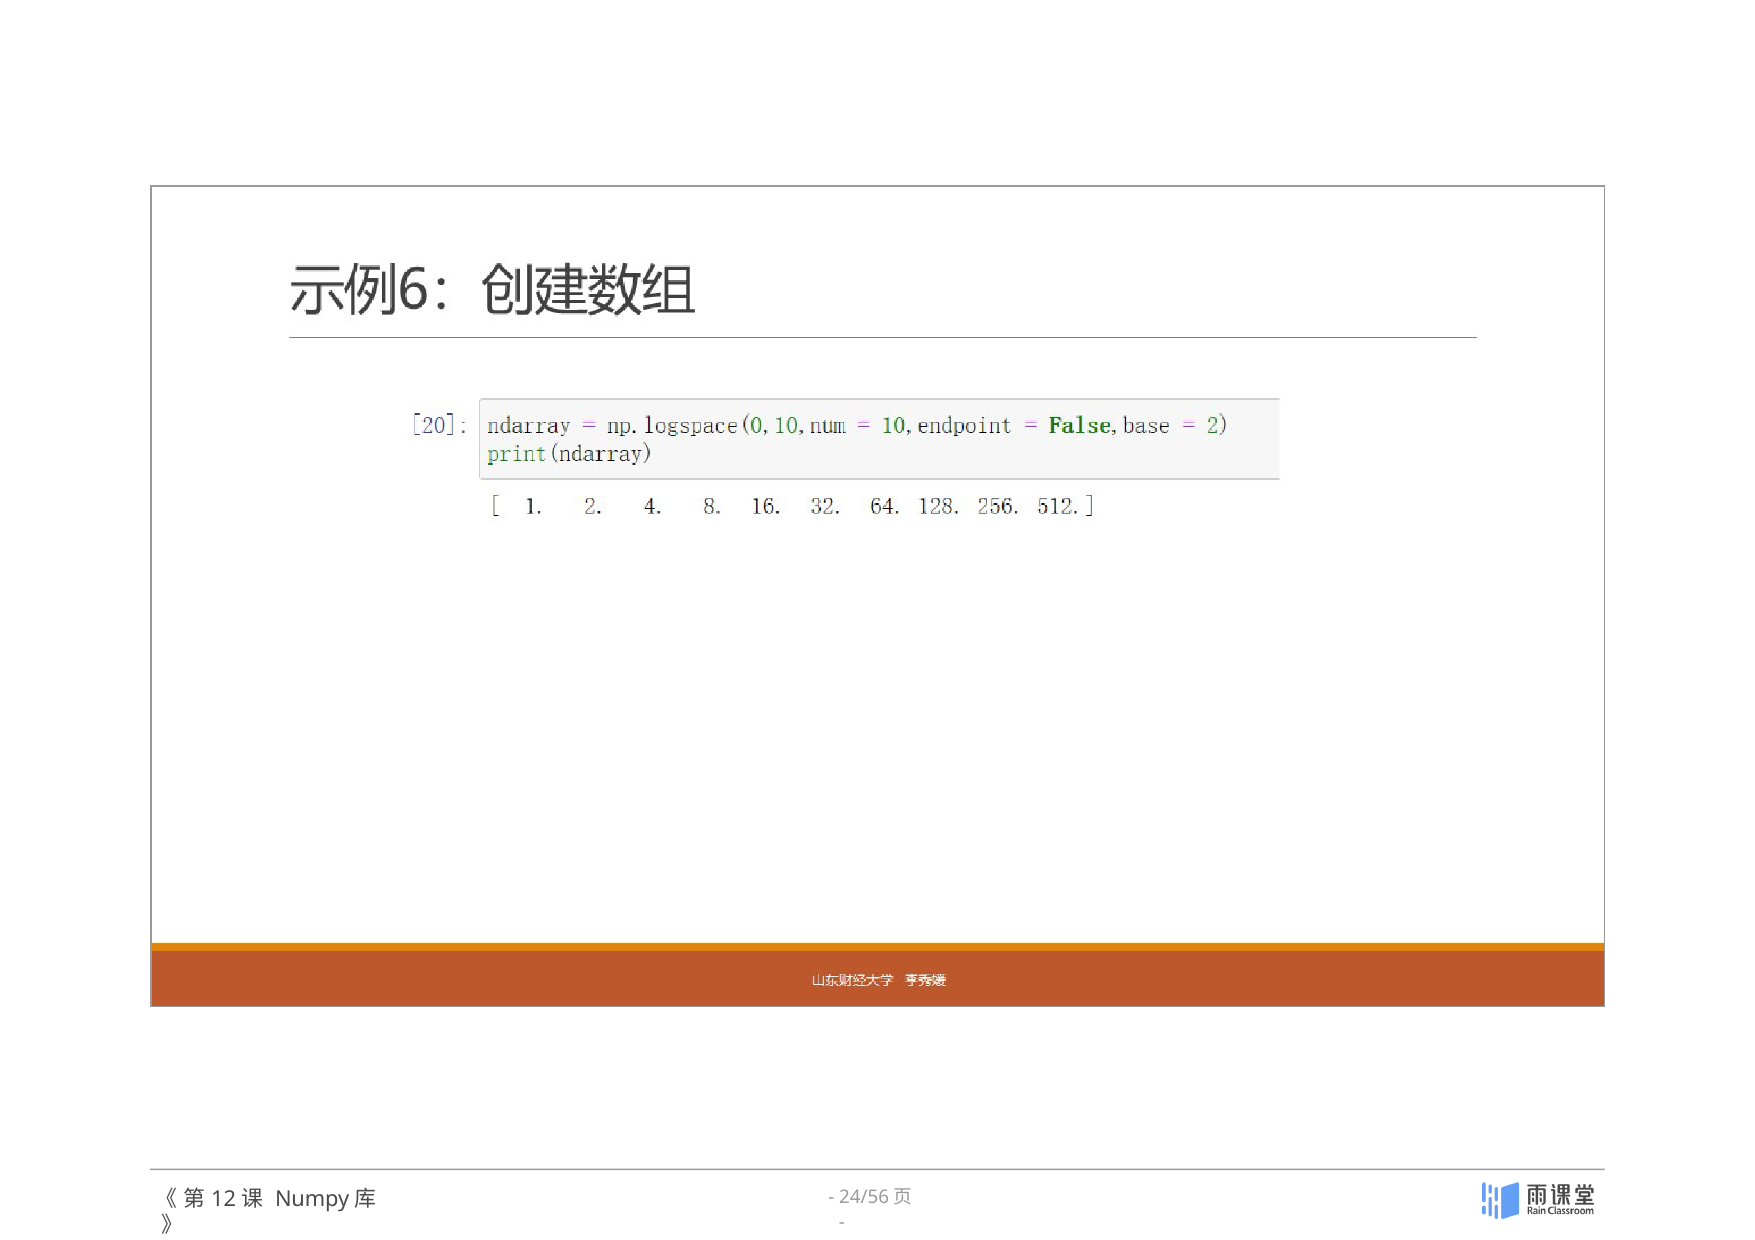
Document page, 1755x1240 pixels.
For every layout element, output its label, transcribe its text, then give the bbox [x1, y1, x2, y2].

slide_number - 24/56页 - [826, 1181, 929, 1240]
picture [149, 185, 1605, 1007]
footer 《 第12课 Numpy库 》 [153, 1181, 390, 1240]
picture [1482, 1182, 1594, 1219]
